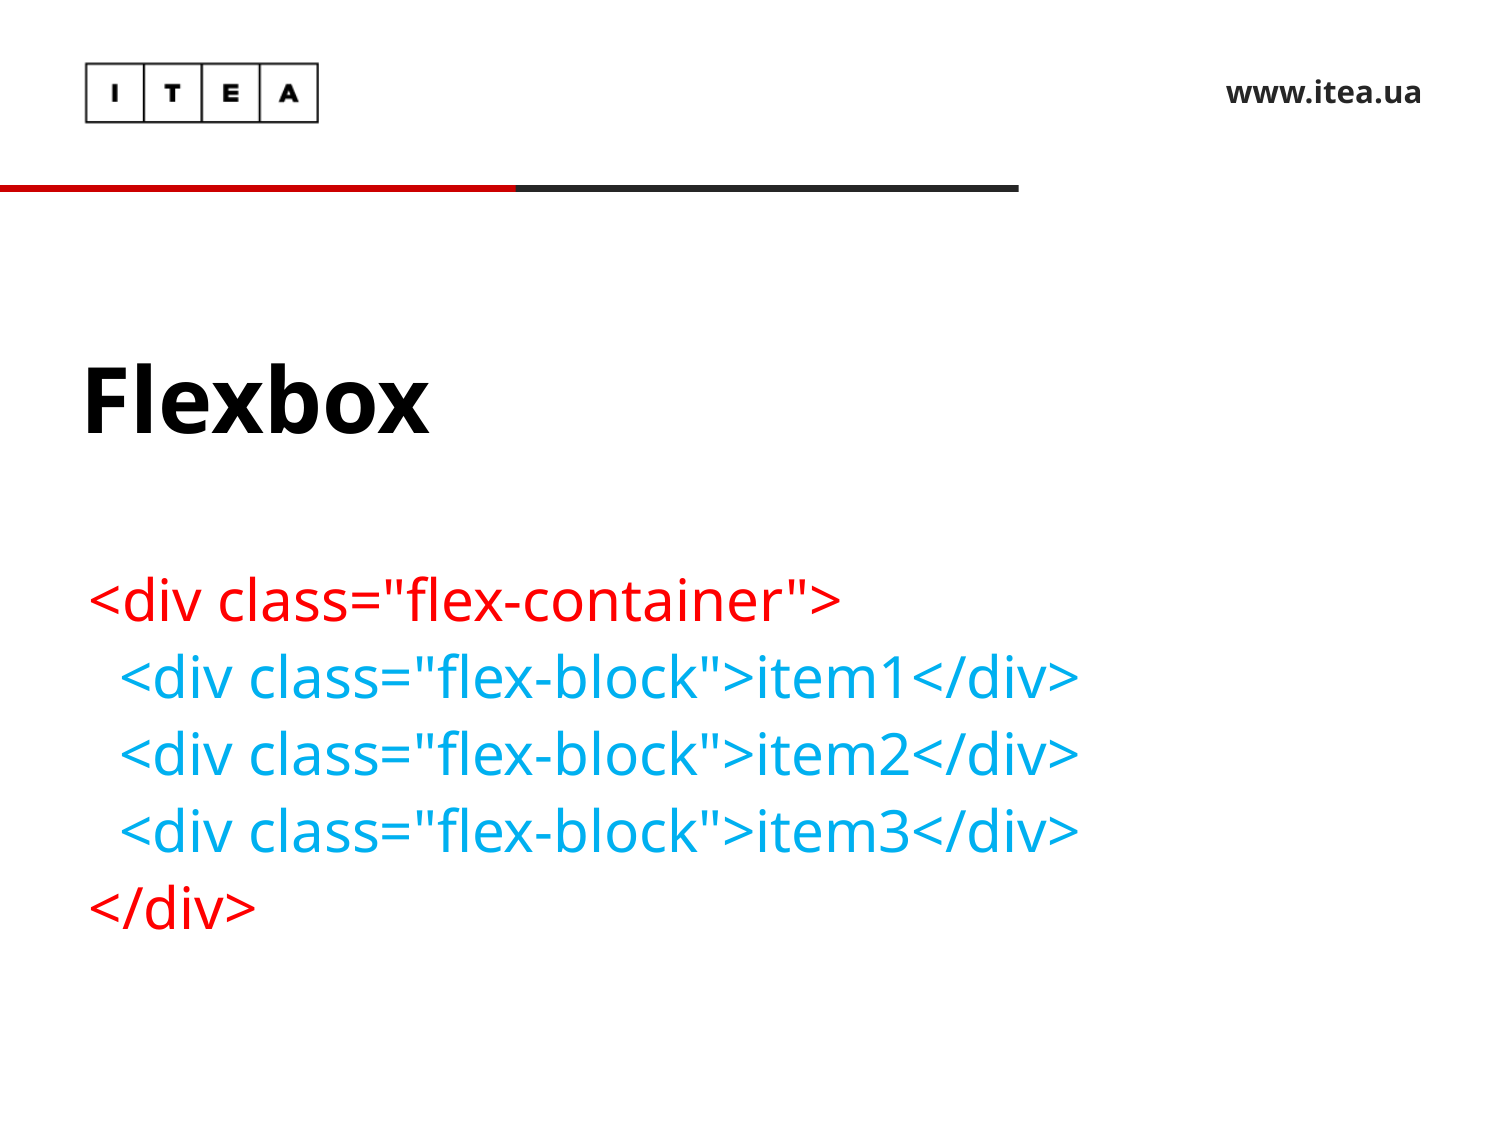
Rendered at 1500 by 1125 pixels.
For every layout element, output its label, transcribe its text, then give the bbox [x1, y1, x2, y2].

text_box www.itea.ua [1172, 66, 1477, 115]
picture [57, 49, 344, 133]
text_box [0, 185, 516, 192]
list <div class="flex-container"> <div class="flex-block">item1</div> <div class="flex-block">item2</div> <div class="flex-block">item3</div> </div> [74, 549, 1416, 1036]
text_box [516, 185, 1019, 192]
title Flexbox [65, 323, 1425, 421]
